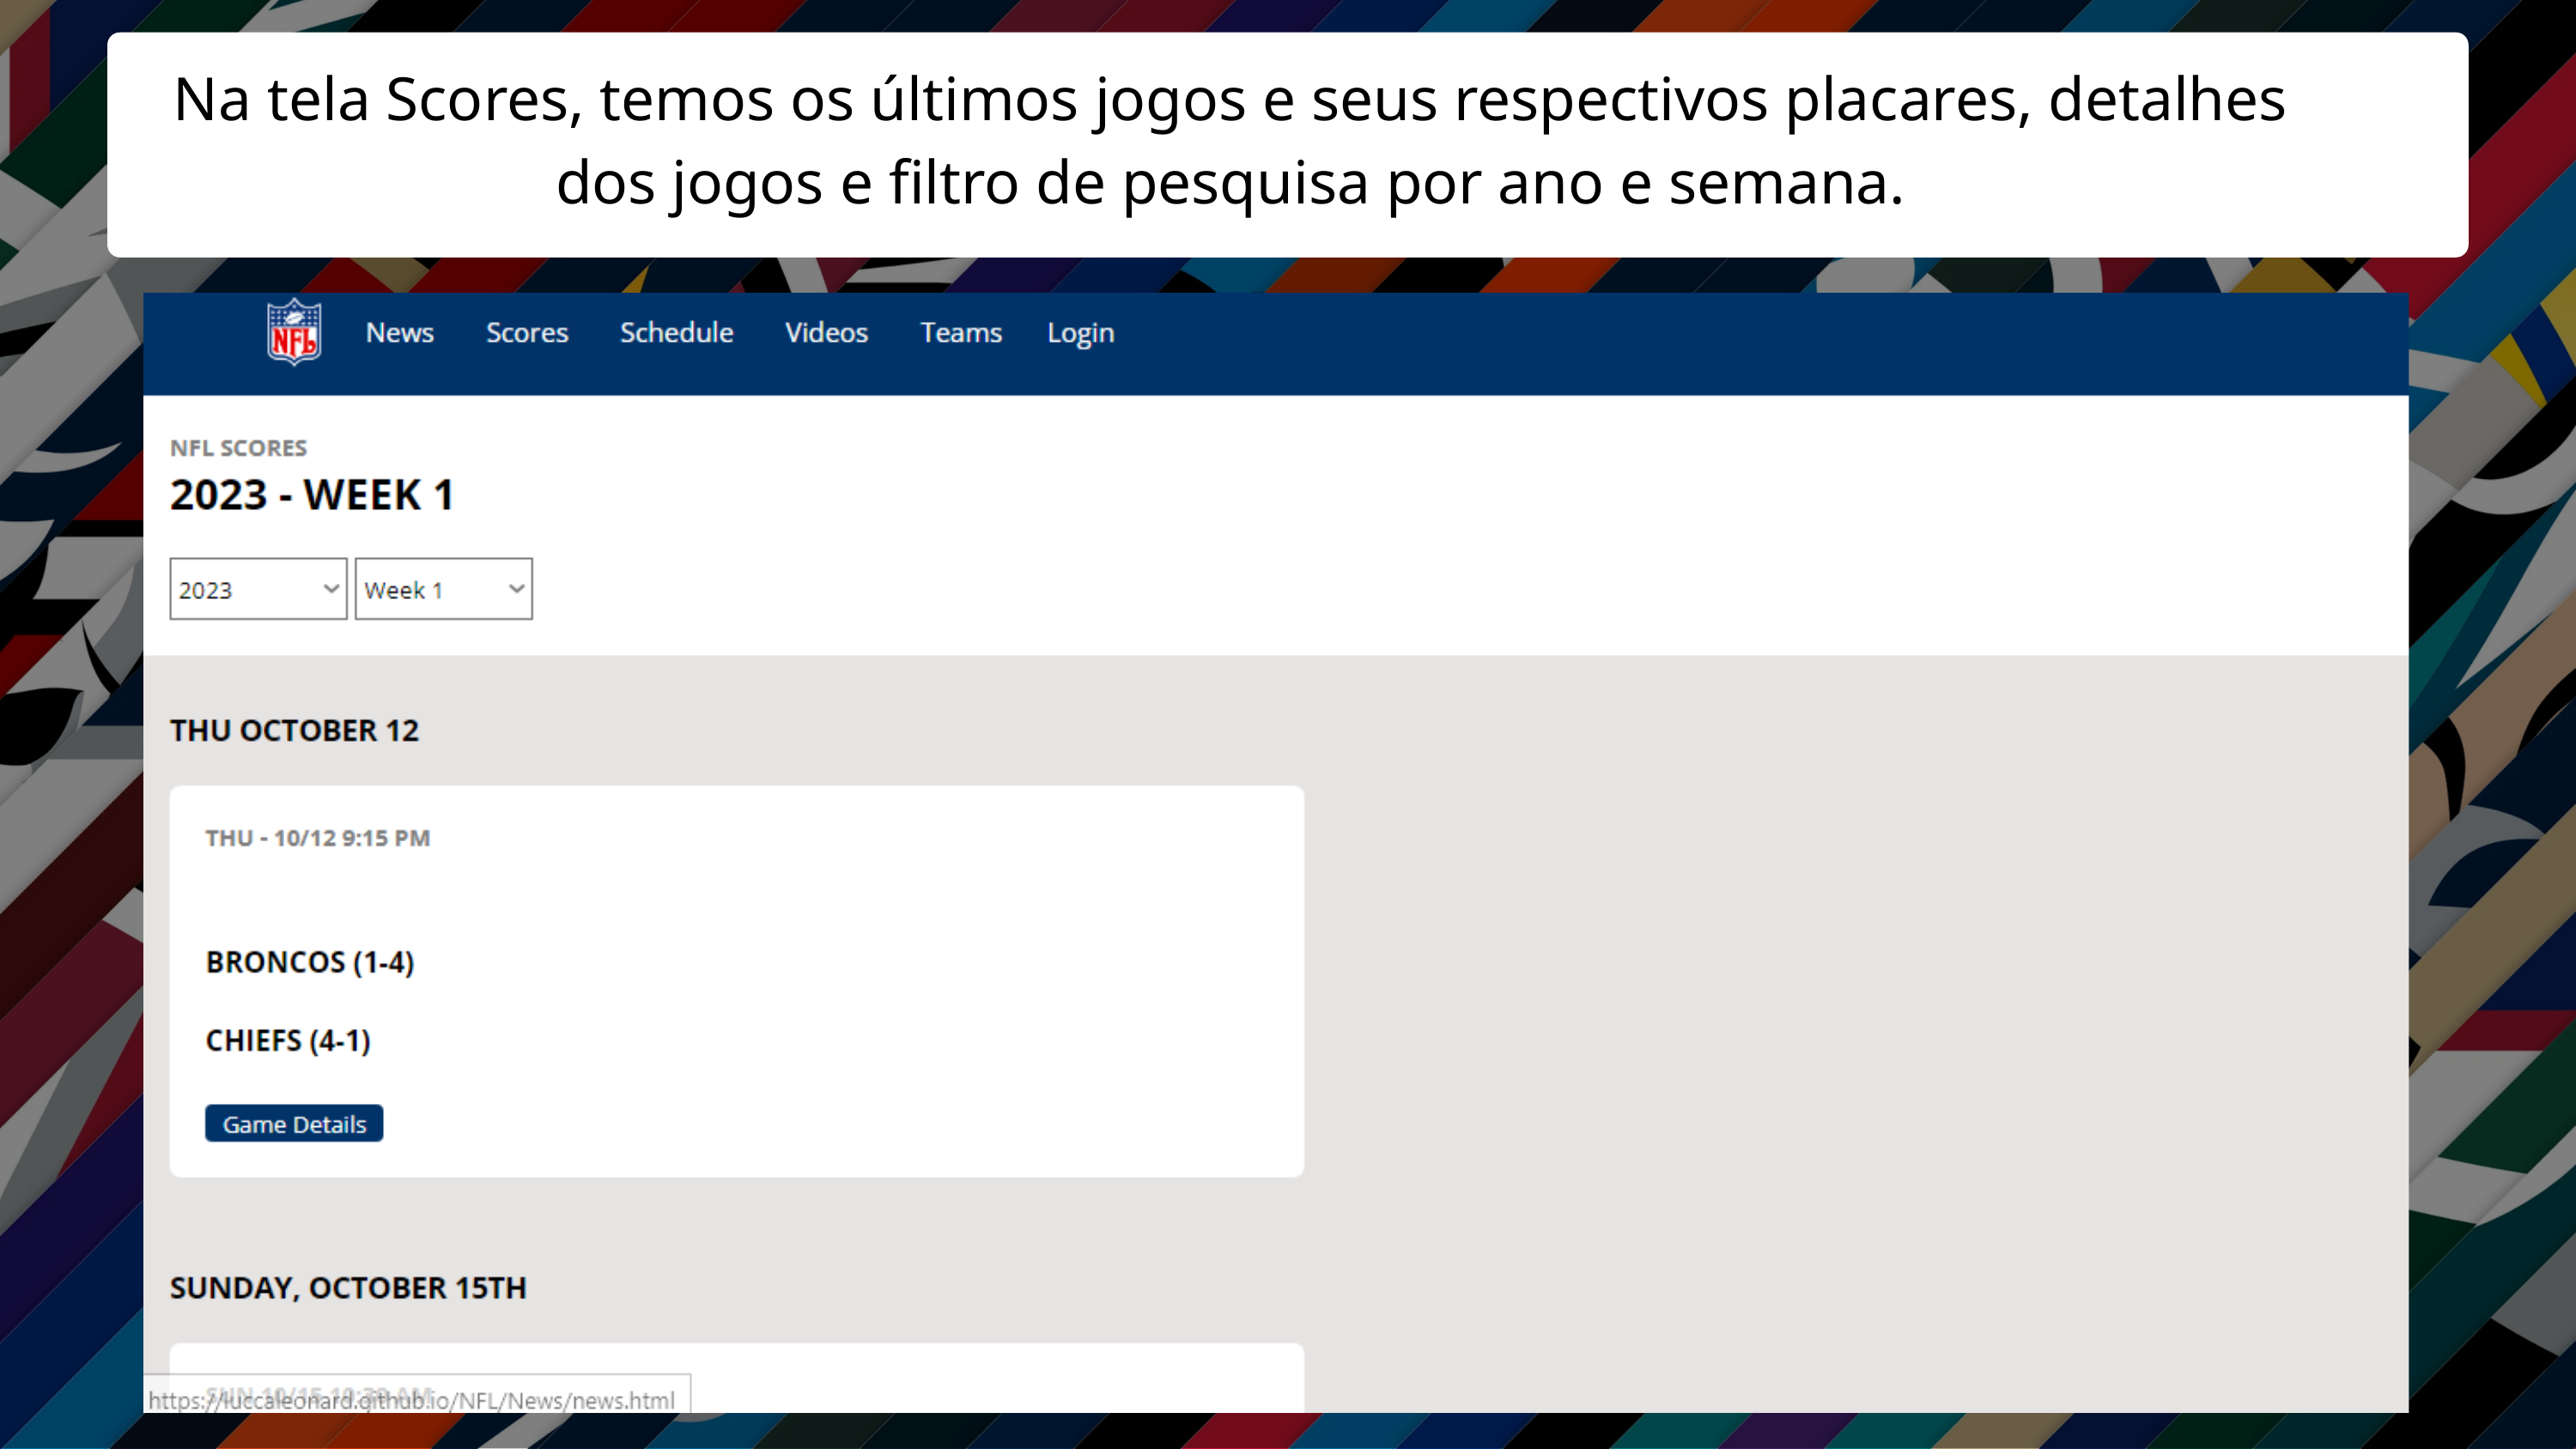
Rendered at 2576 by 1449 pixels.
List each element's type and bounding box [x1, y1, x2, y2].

text_box [0, 0, 2576, 1449]
text_box [106, 32, 2470, 258]
